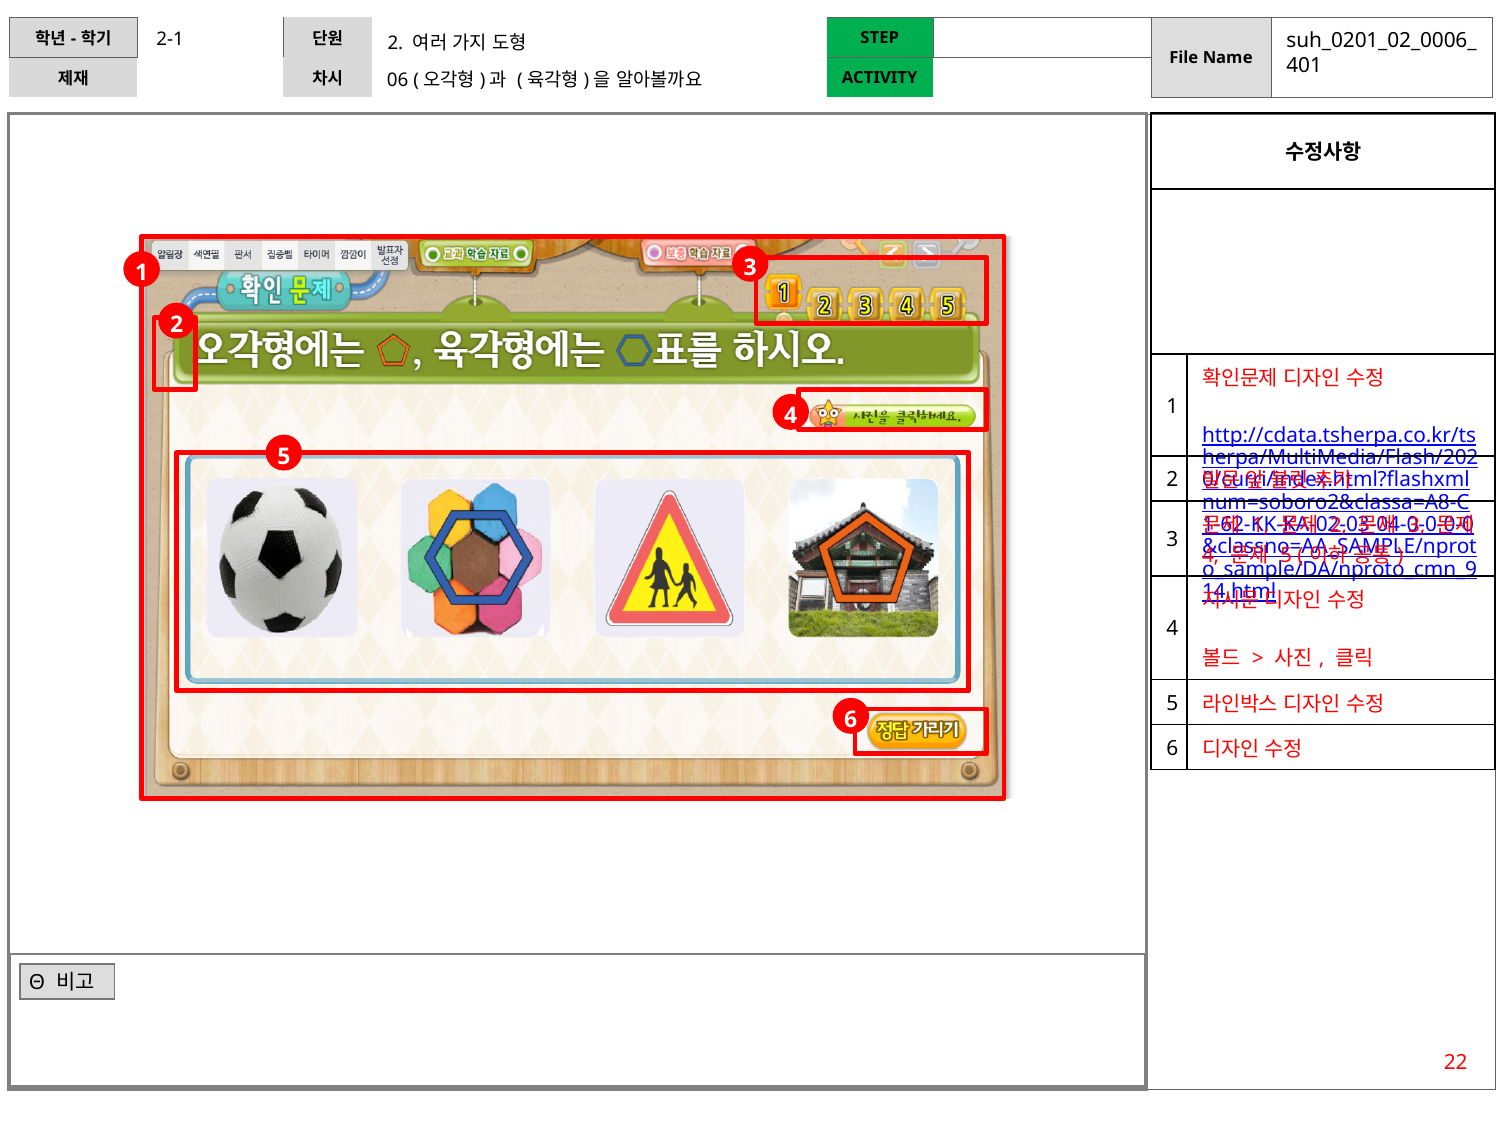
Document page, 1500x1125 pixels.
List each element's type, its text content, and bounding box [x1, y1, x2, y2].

table_cell 6 [1152, 725, 1186, 769]
table_cell 문제 1, 문제 2, 문제 3, 문제 4, 문제 5 (이하 공통) [1188, 502, 1494, 575]
table_cell 지시문 디자인 수정 볼드 > 사진, 클릭 [1188, 577, 1494, 679]
table_cell 3 [1152, 502, 1186, 575]
table_cell 1 [1152, 355, 1186, 455]
table_header 수정사항 [1152, 114, 1494, 188]
table_cell 디자인 수정 [1188, 725, 1494, 769]
text_box suh_0201_02_0006_401 [1271, 18, 1500, 84]
text_box 06 (오각형)과 (육각형)을 알아볼까요 [372, 60, 821, 96]
table_cell 4 [1152, 577, 1186, 679]
text_box 2. 여러 가지 도형 [372, 23, 828, 48]
text_box 2-1 [141, 18, 284, 55]
table_cell 라인박스 디자인 수정 [1188, 680, 1494, 724]
table_cell 확인문제 디자인 수정 http://cdata.tsherpa.co.kr/tsherpa/MultiMedia/Flash/2020/curri/index.html?flashxmlnum=soboro2&classa=A8-C1-62-KK-KA-02-03-04-0-0-0-0&classno=AA_SAMPLE/nproto_sample/DA/nproto_cmn_914.html [1188, 355, 1494, 455]
table_cell [1152, 190, 1494, 353]
table_cell 5 [1152, 680, 1186, 724]
table_cell 2 [1152, 457, 1186, 500]
picture [18, 235, 1133, 799]
table_cell 발문 앞 블릿 추가 [1188, 457, 1494, 500]
